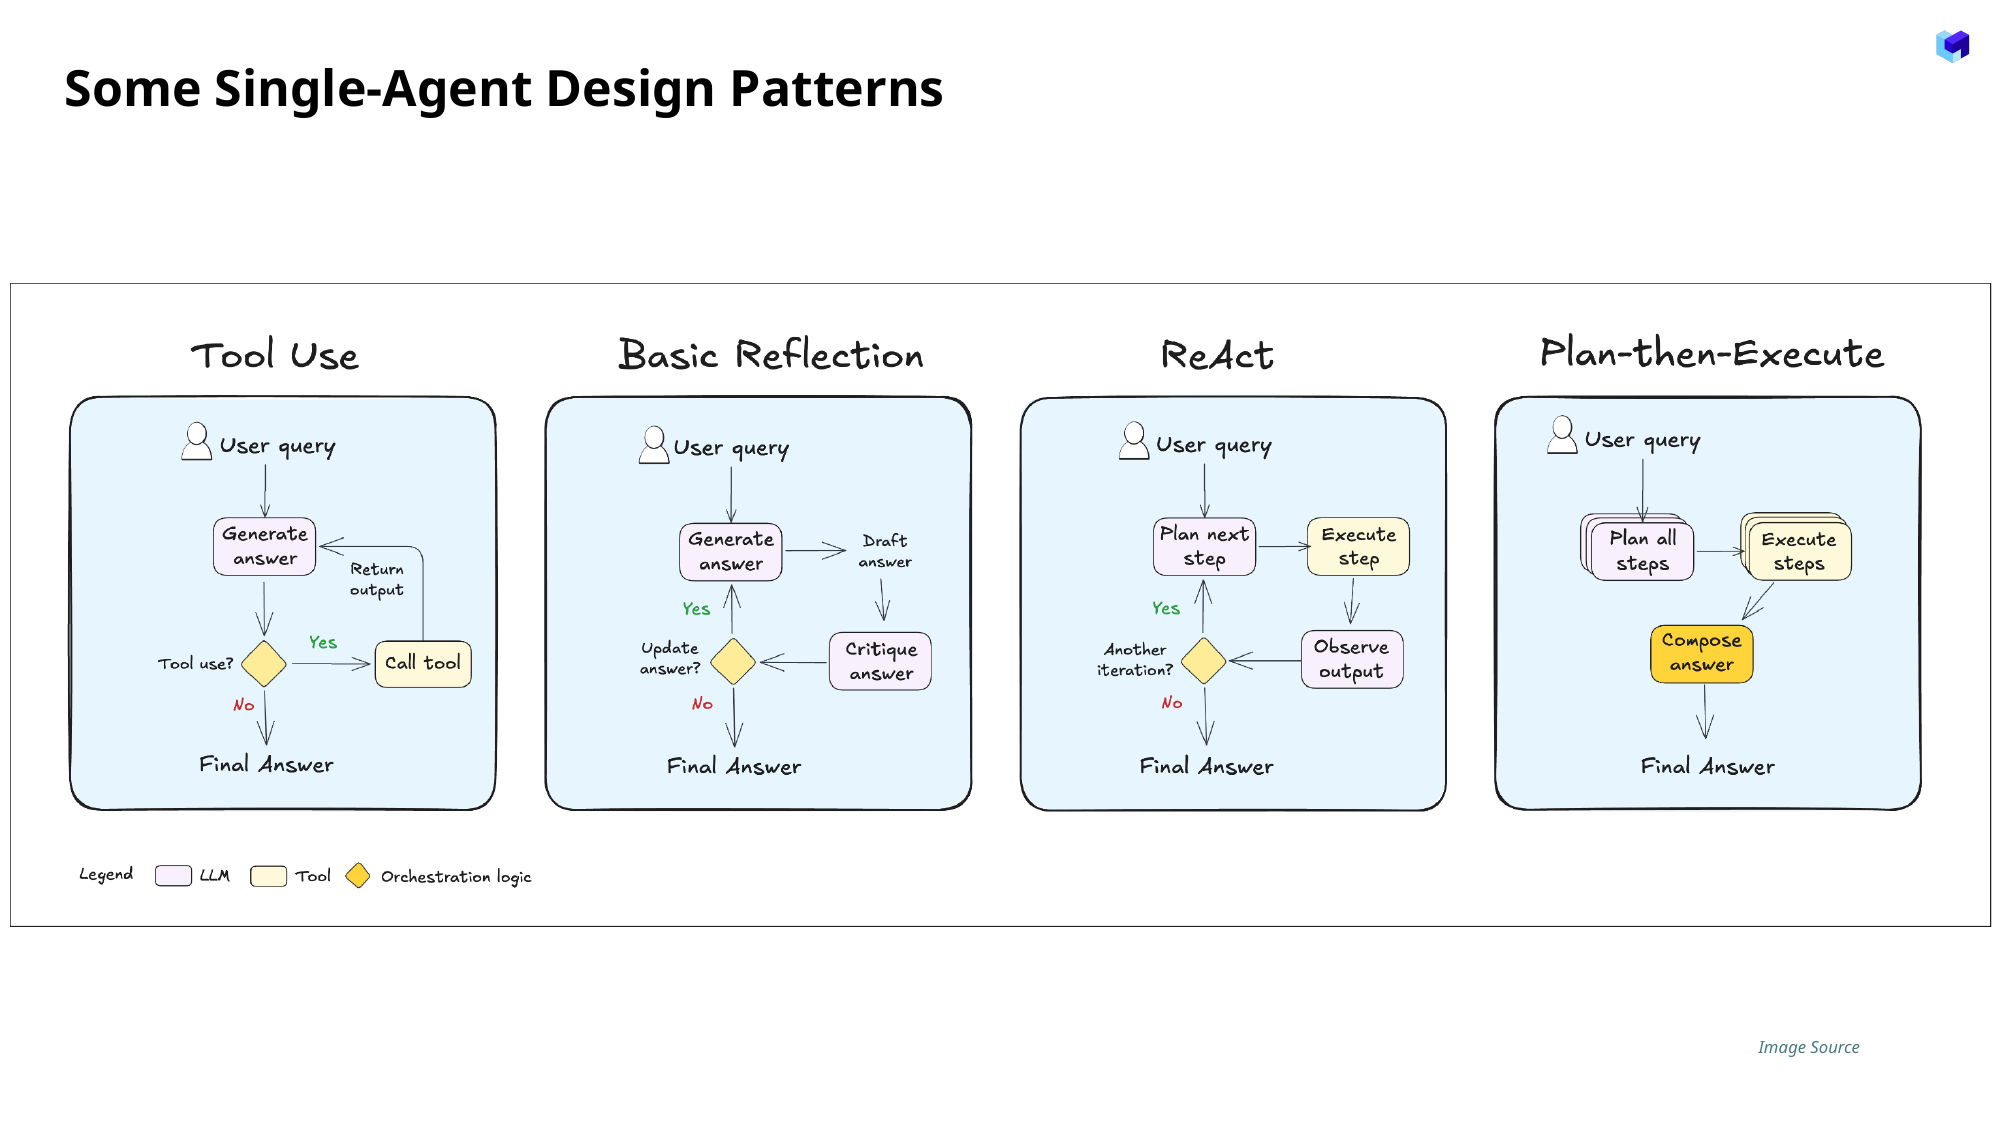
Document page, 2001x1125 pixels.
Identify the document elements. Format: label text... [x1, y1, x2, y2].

picture [1930, 19, 1975, 73]
text_box Some Single-Agent Design Patterns [50, 48, 1975, 124]
picture [0, 272, 2000, 936]
text_box Image Source [1743, 1029, 1876, 1068]
